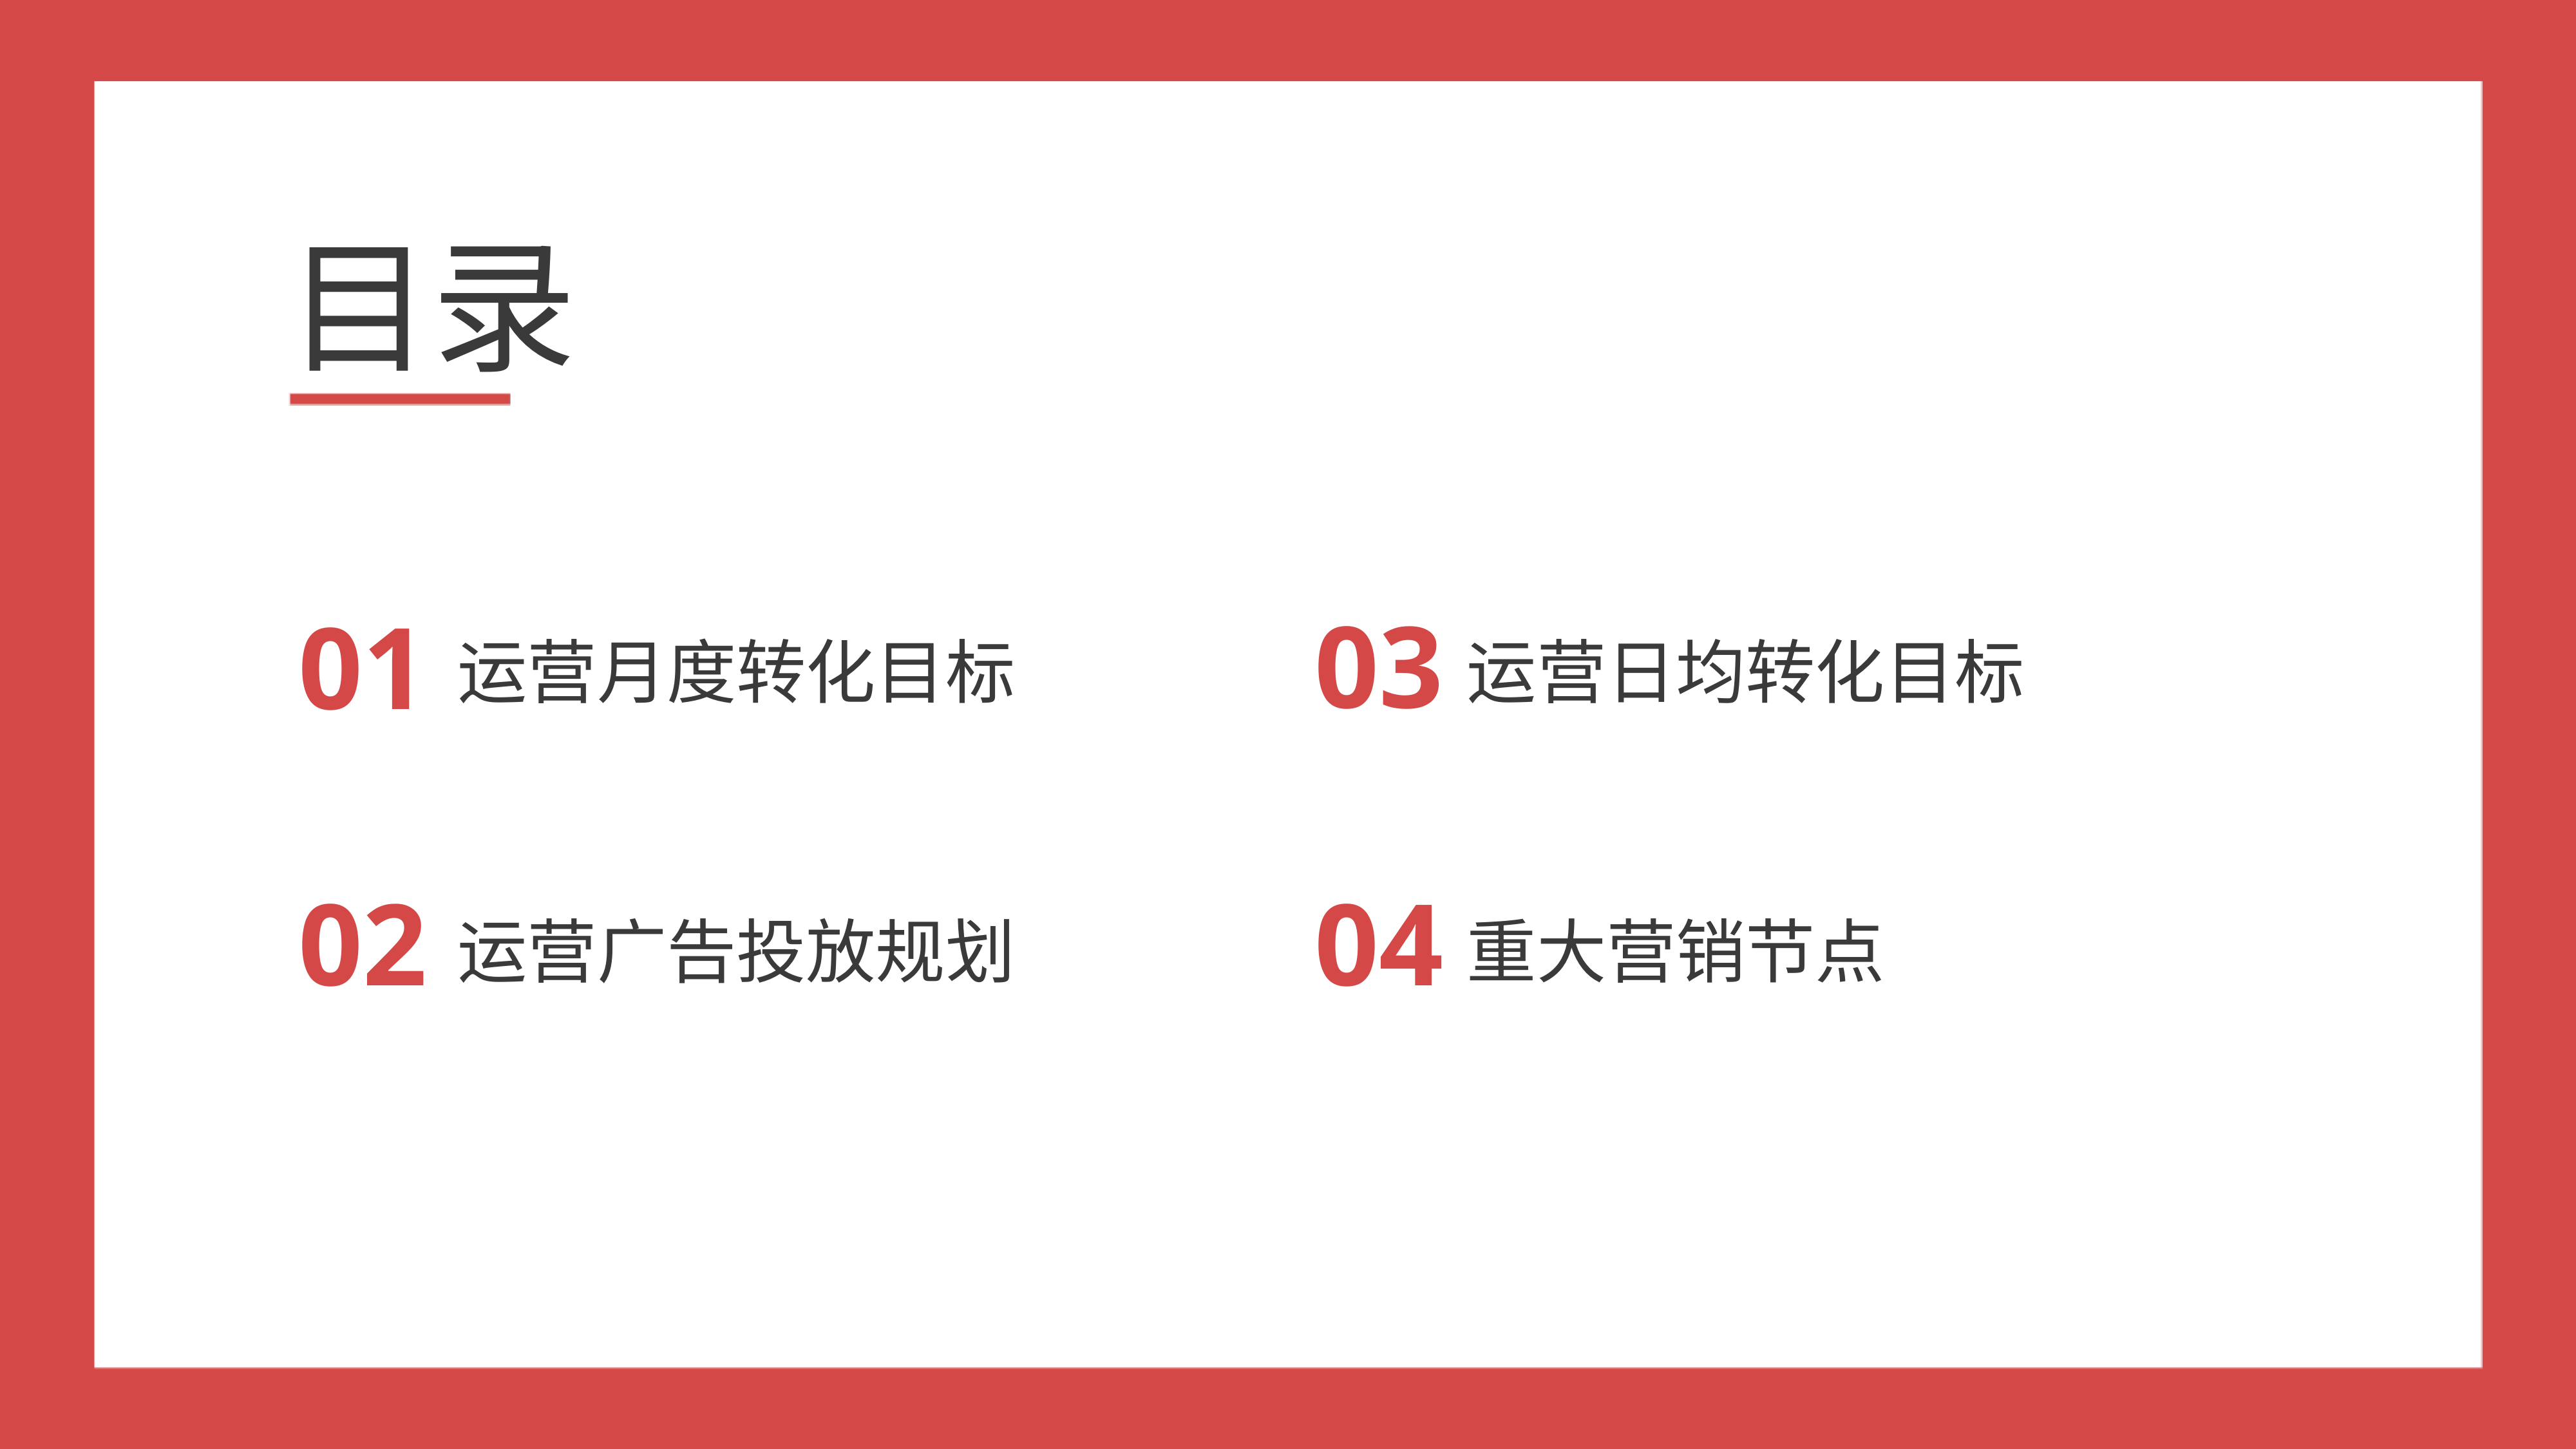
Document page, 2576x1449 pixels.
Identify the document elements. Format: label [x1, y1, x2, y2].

picture [93, 80, 2483, 1369]
